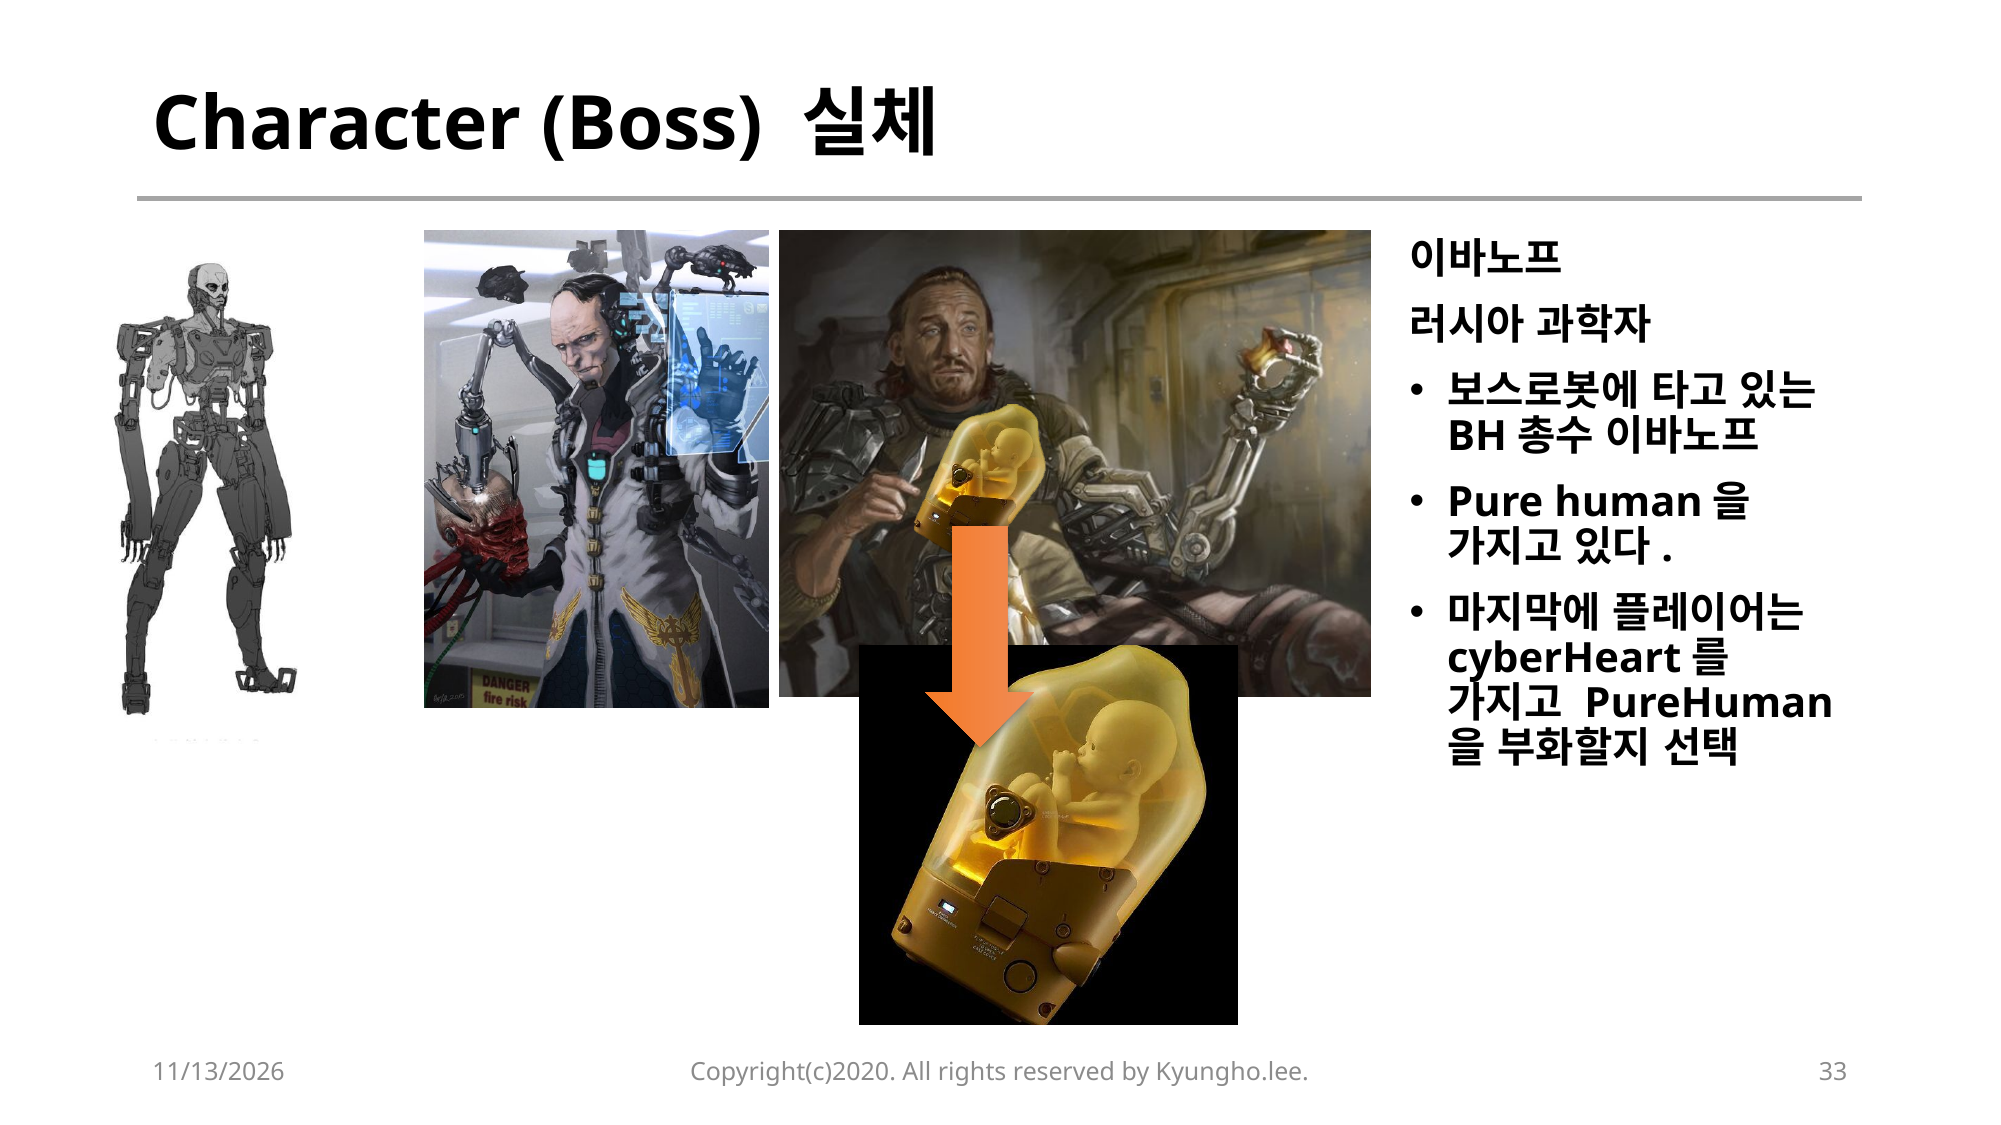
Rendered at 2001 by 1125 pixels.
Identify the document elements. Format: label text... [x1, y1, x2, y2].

title Character (Boss) 실체 [137, 59, 1863, 191]
picture [424, 230, 769, 708]
picture [779, 230, 1371, 1025]
footer Copyright(c)2020. All rights reserved by Kyungho.lee. [662, 1042, 1338, 1103]
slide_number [137, 1042, 588, 1103]
picture [39, 221, 352, 749]
slide_number 33 [1412, 1042, 1863, 1103]
list 이바노프 러시아 과학자 보스로봇에 타고 있는 BH총수 이바노프 Pure human을 가지고 있다. 마지막에 플레이어는 cyberHeart를 가지고 PureHuman을 부화할지 선택 [1394, 230, 1863, 1014]
